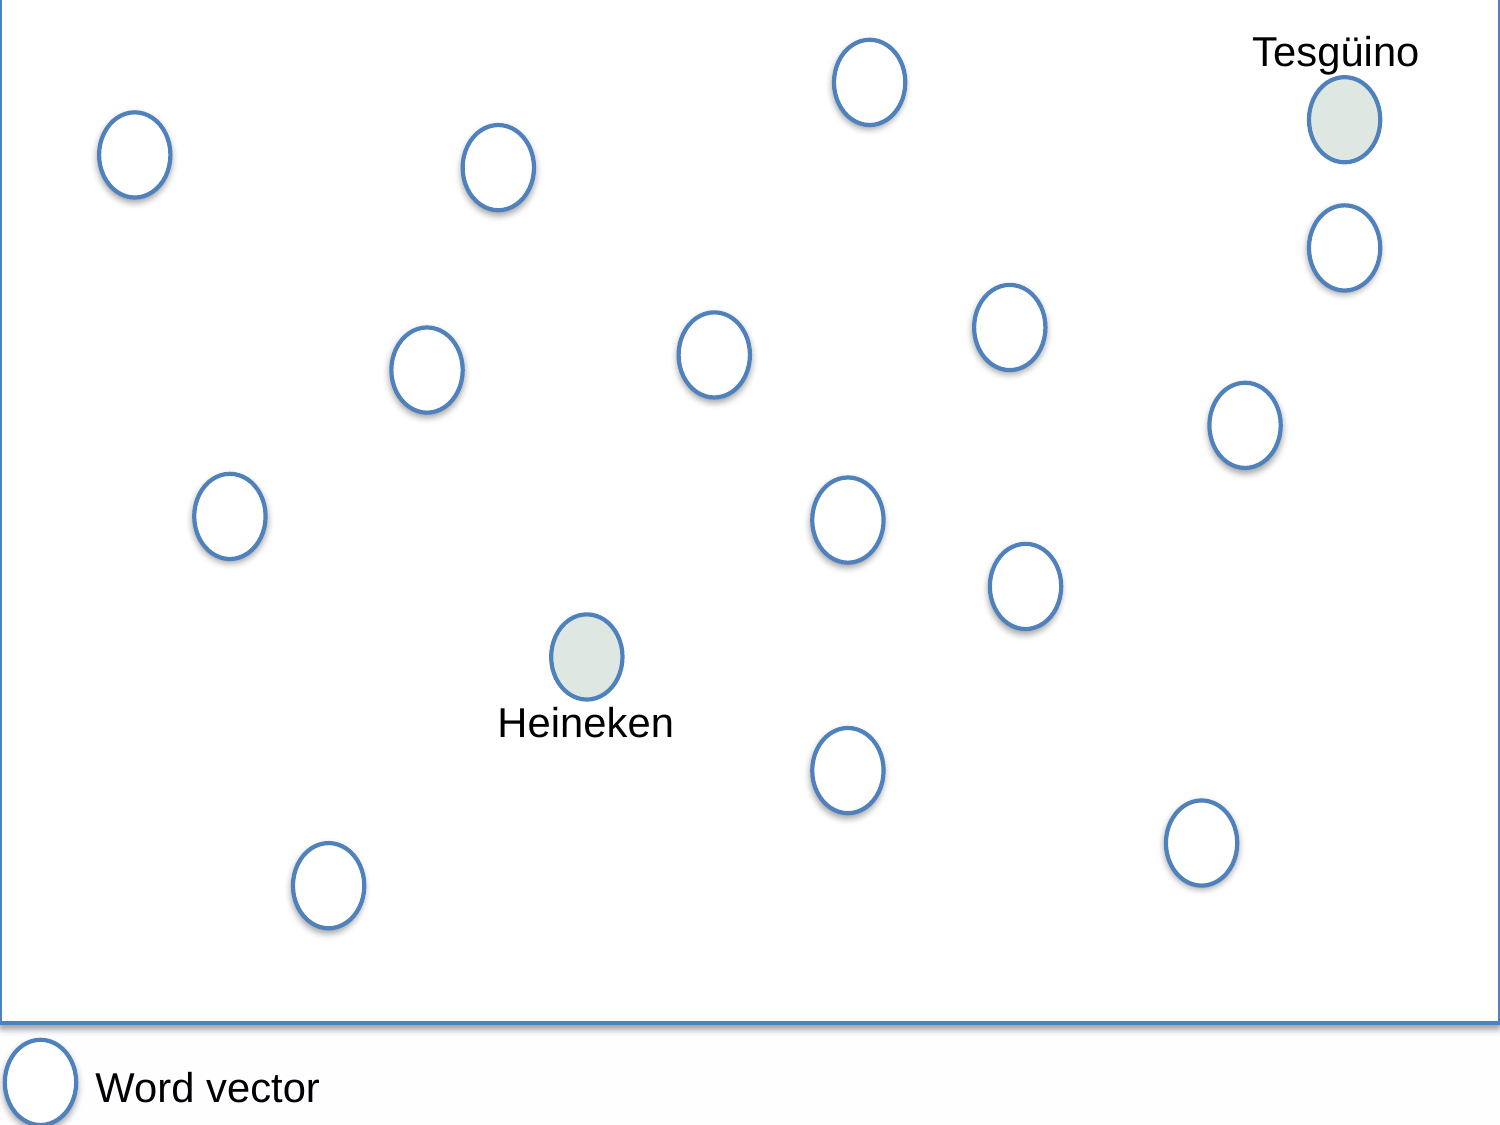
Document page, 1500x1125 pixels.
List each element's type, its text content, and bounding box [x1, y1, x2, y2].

text_box [391, 327, 463, 413]
text_box [1308, 205, 1381, 291]
text_box Word vector [80, 1053, 409, 1119]
text_box [1306, 83, 1383, 165]
text_box [812, 477, 884, 563]
text_box [0, 0, 1500, 1023]
text_box [1165, 800, 1238, 886]
text_box [974, 284, 1046, 371]
text_box [292, 843, 365, 929]
text_box Heineken [482, 688, 679, 755]
text_box [549, 612, 625, 688]
text_box [812, 727, 884, 814]
text_box [99, 112, 171, 198]
text_box [194, 473, 266, 560]
text_box [4, 1039, 77, 1125]
text_box [462, 125, 534, 211]
text_box [989, 543, 1062, 630]
text_box [833, 39, 906, 126]
text_box [1209, 382, 1281, 468]
text_box [678, 312, 750, 398]
text_box Tesgüino [1237, 17, 1434, 83]
